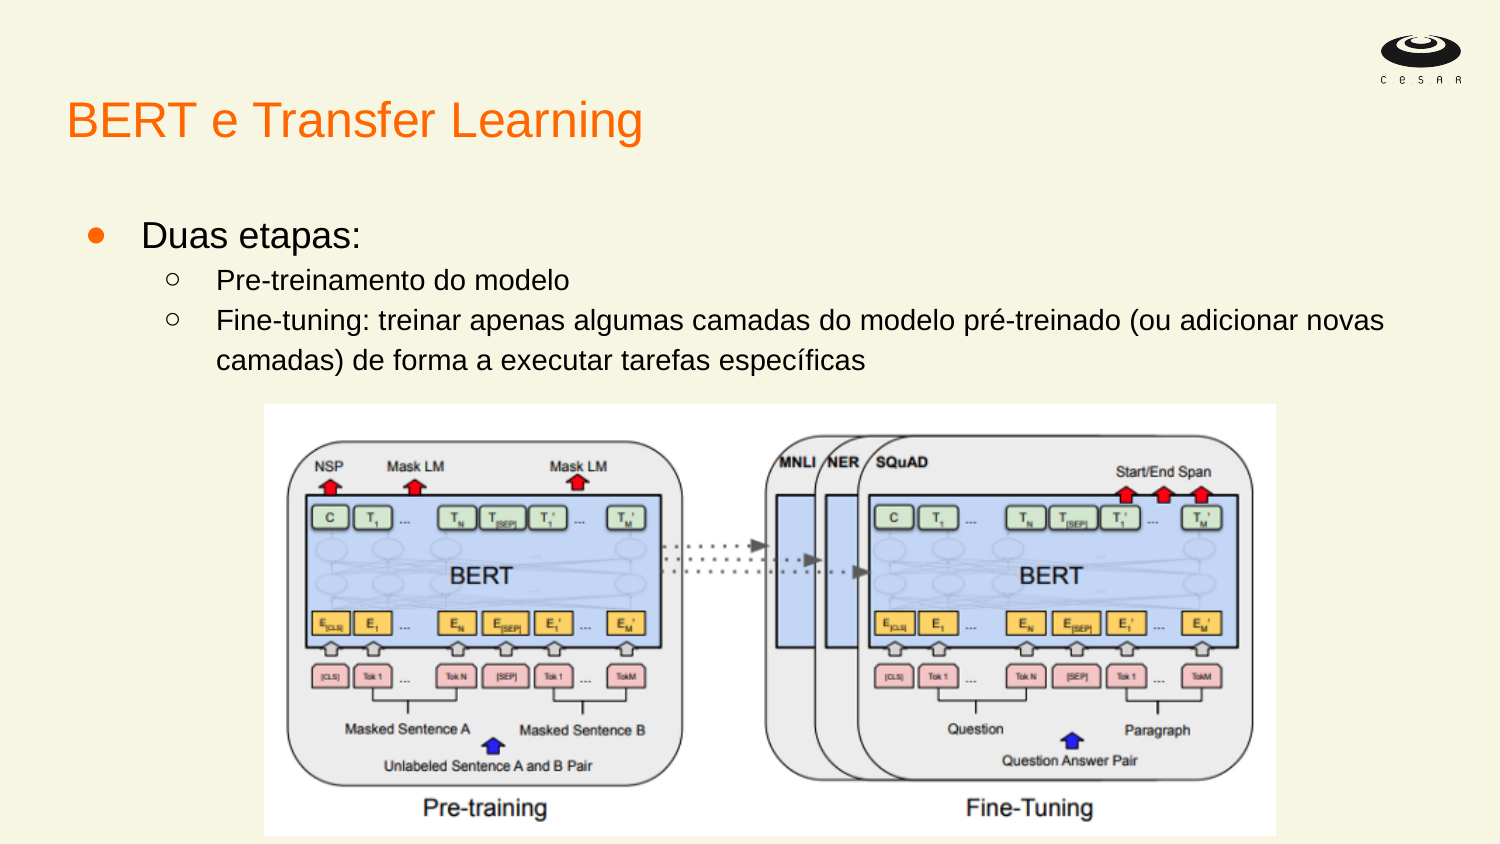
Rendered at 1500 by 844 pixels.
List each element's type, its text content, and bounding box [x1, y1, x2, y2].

title BERT e Transfer Learning [51, 72, 1449, 167]
picture [264, 404, 1277, 836]
list Duas etapas: Pre-treinamento do modelo Fine-tuning: treinar apenas algumas camadas do modelo pré-treinado (ou adicionar novas camadas) de forma a executar tarefas específicas [51, 189, 1449, 750]
picture [1381, 35, 1461, 84]
